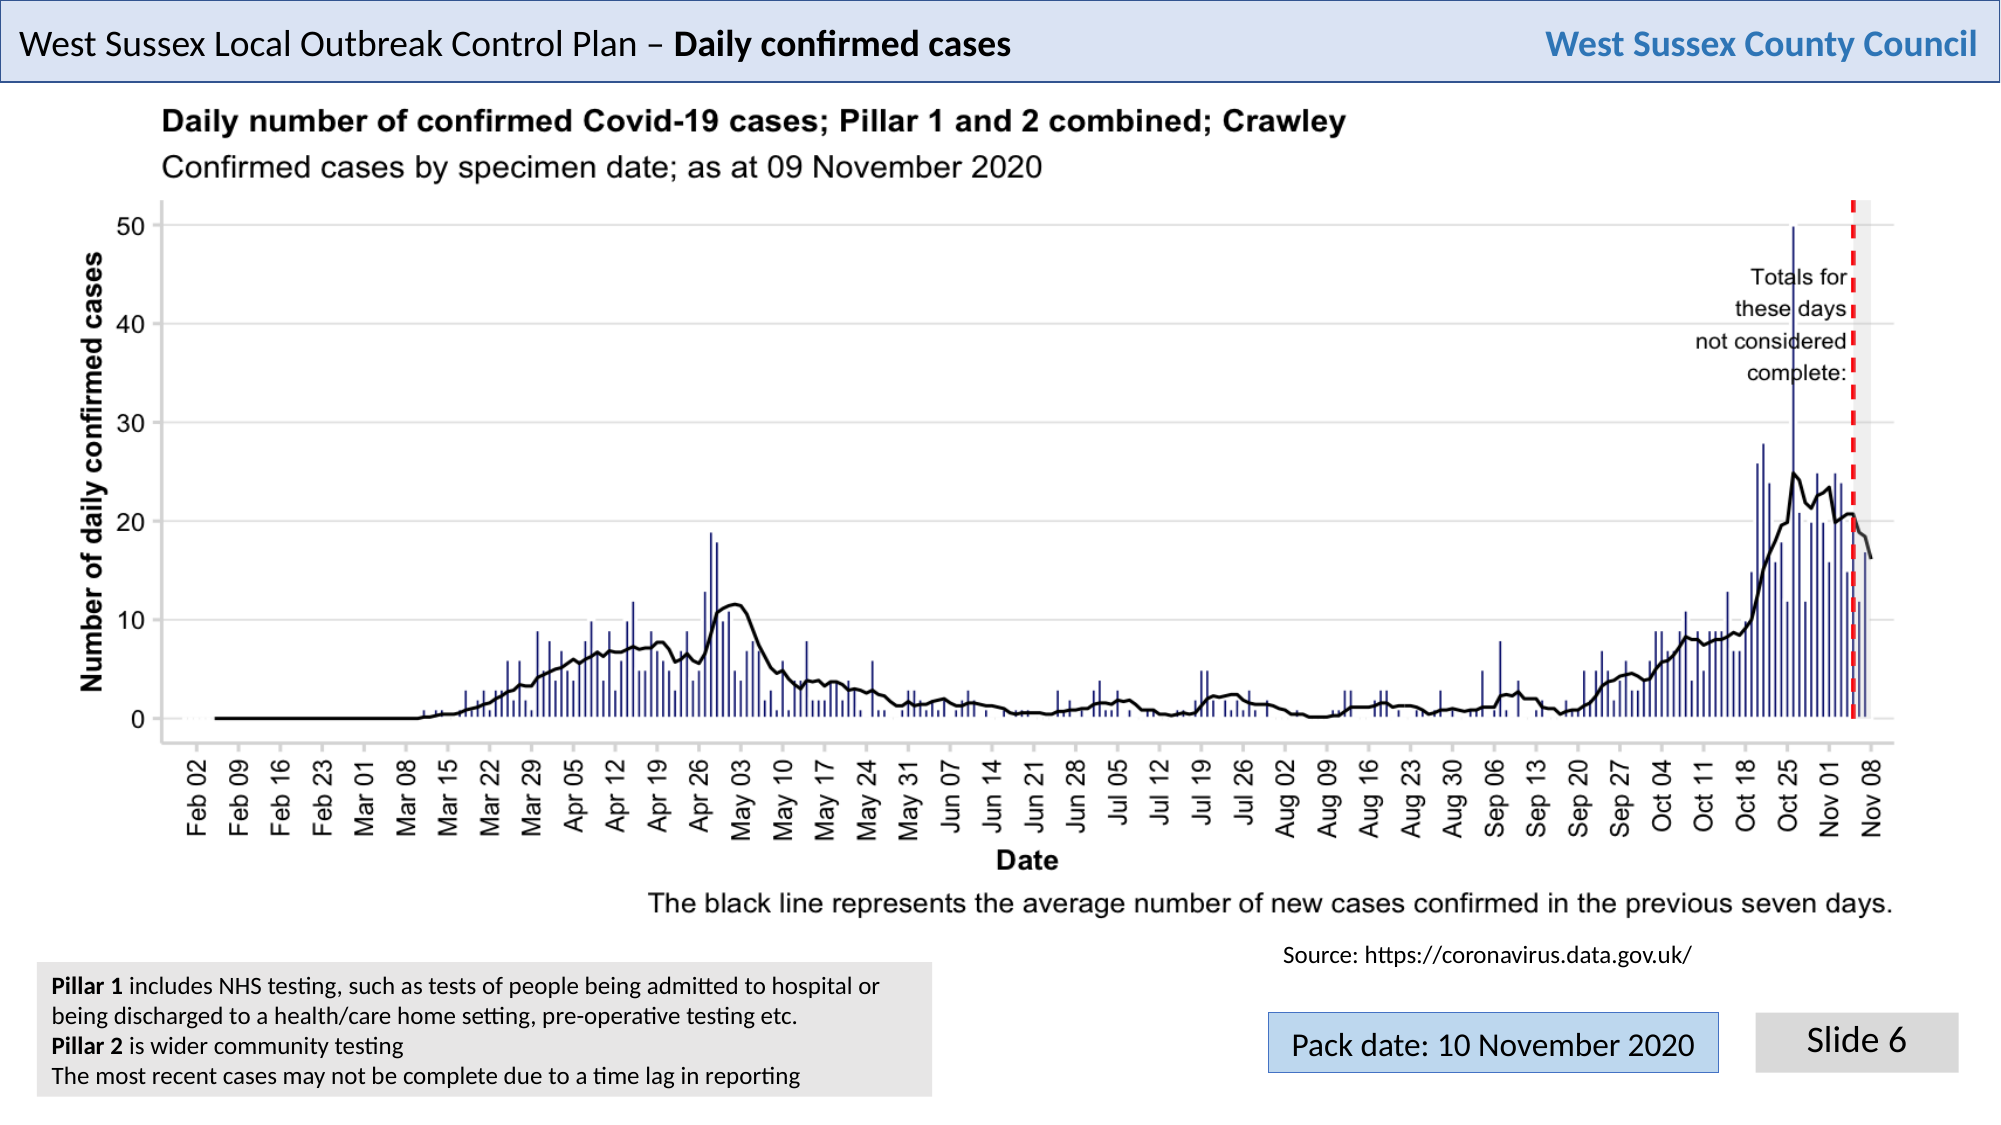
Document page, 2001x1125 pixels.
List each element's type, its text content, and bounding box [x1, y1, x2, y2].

list Slide 6 [1755, 1012, 1959, 1073]
picture [63, 91, 1912, 935]
list Source: https://coronavirus.data.gov.uk/ [1268, 935, 1912, 995]
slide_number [1268, 1012, 1719, 1073]
